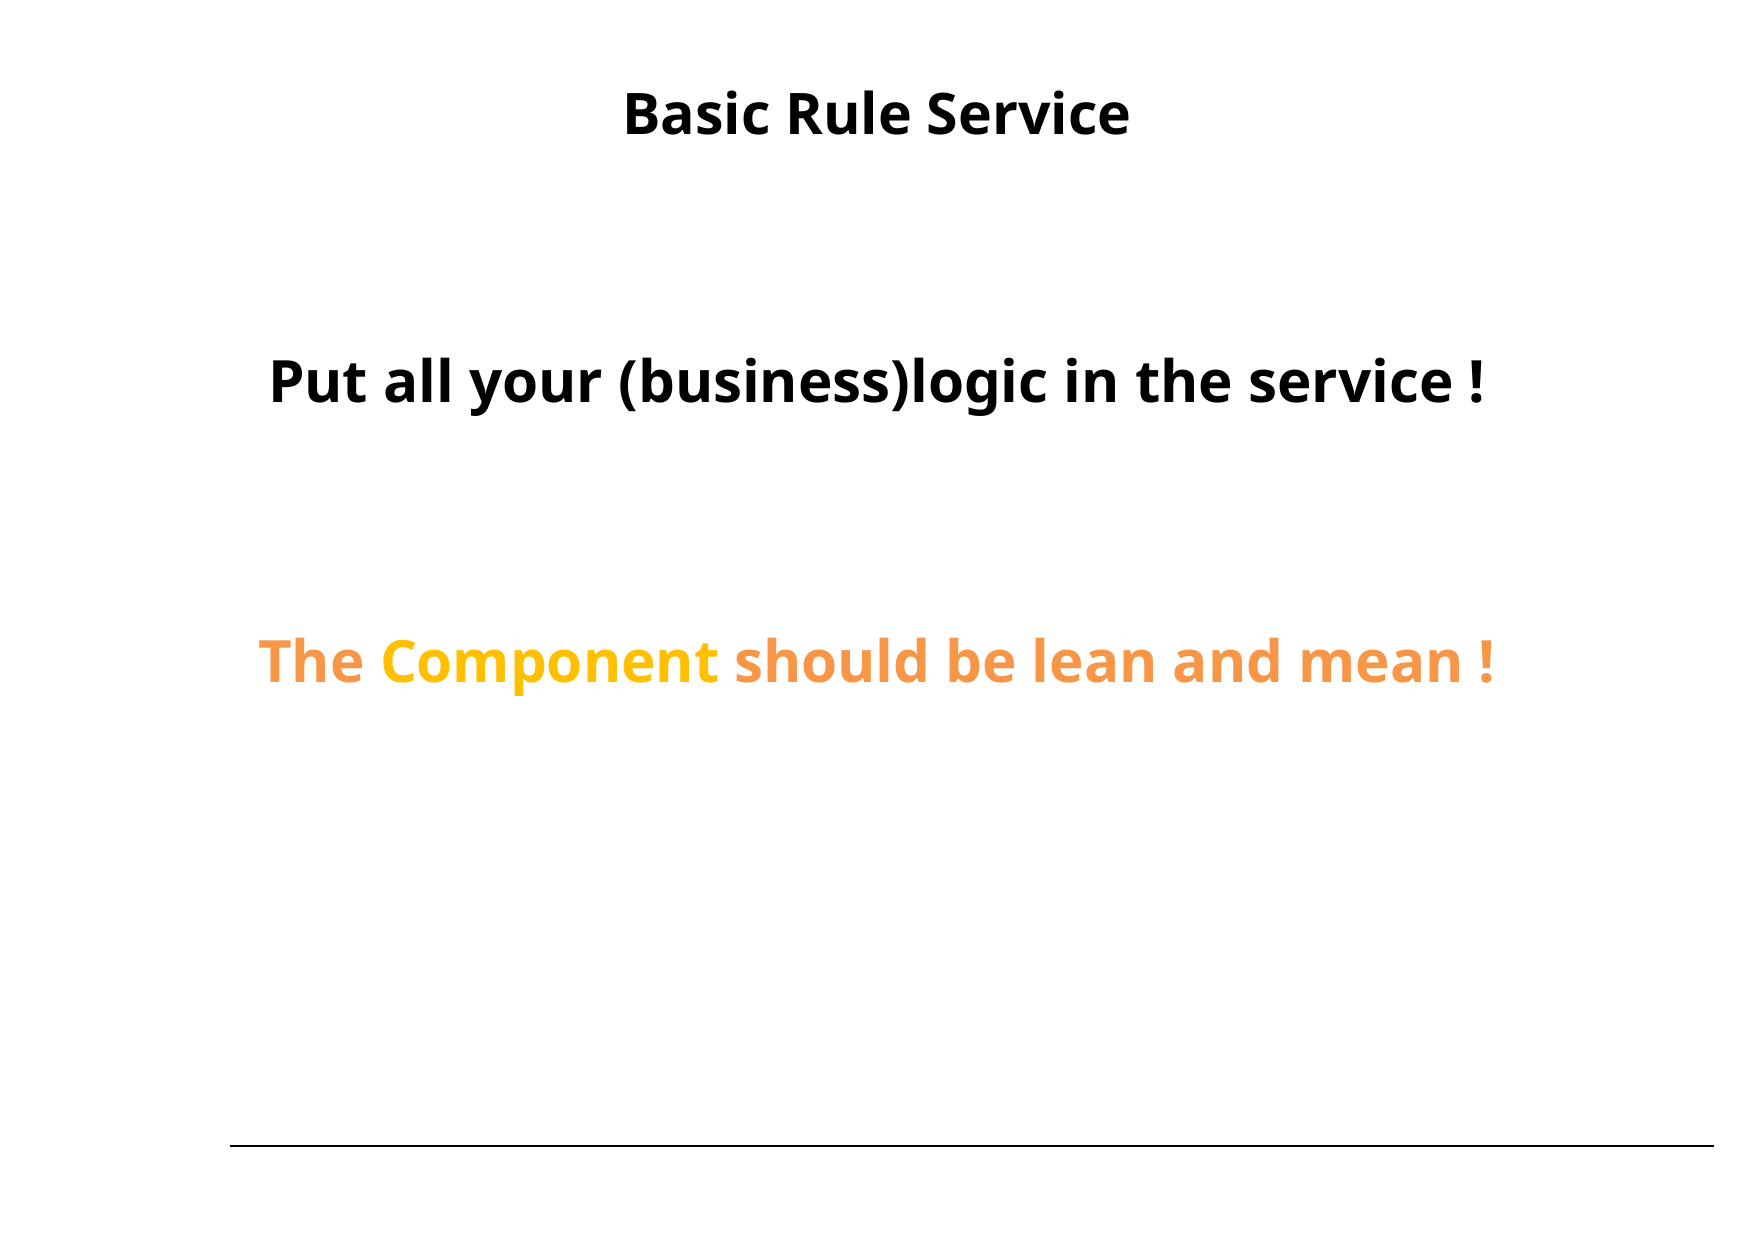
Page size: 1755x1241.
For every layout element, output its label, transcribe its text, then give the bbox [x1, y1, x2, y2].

title Basic Rule Service [207, 77, 1547, 147]
list Put all your (business)logic in the service ! The Component should be lean and mean ! [133, 194, 1621, 789]
